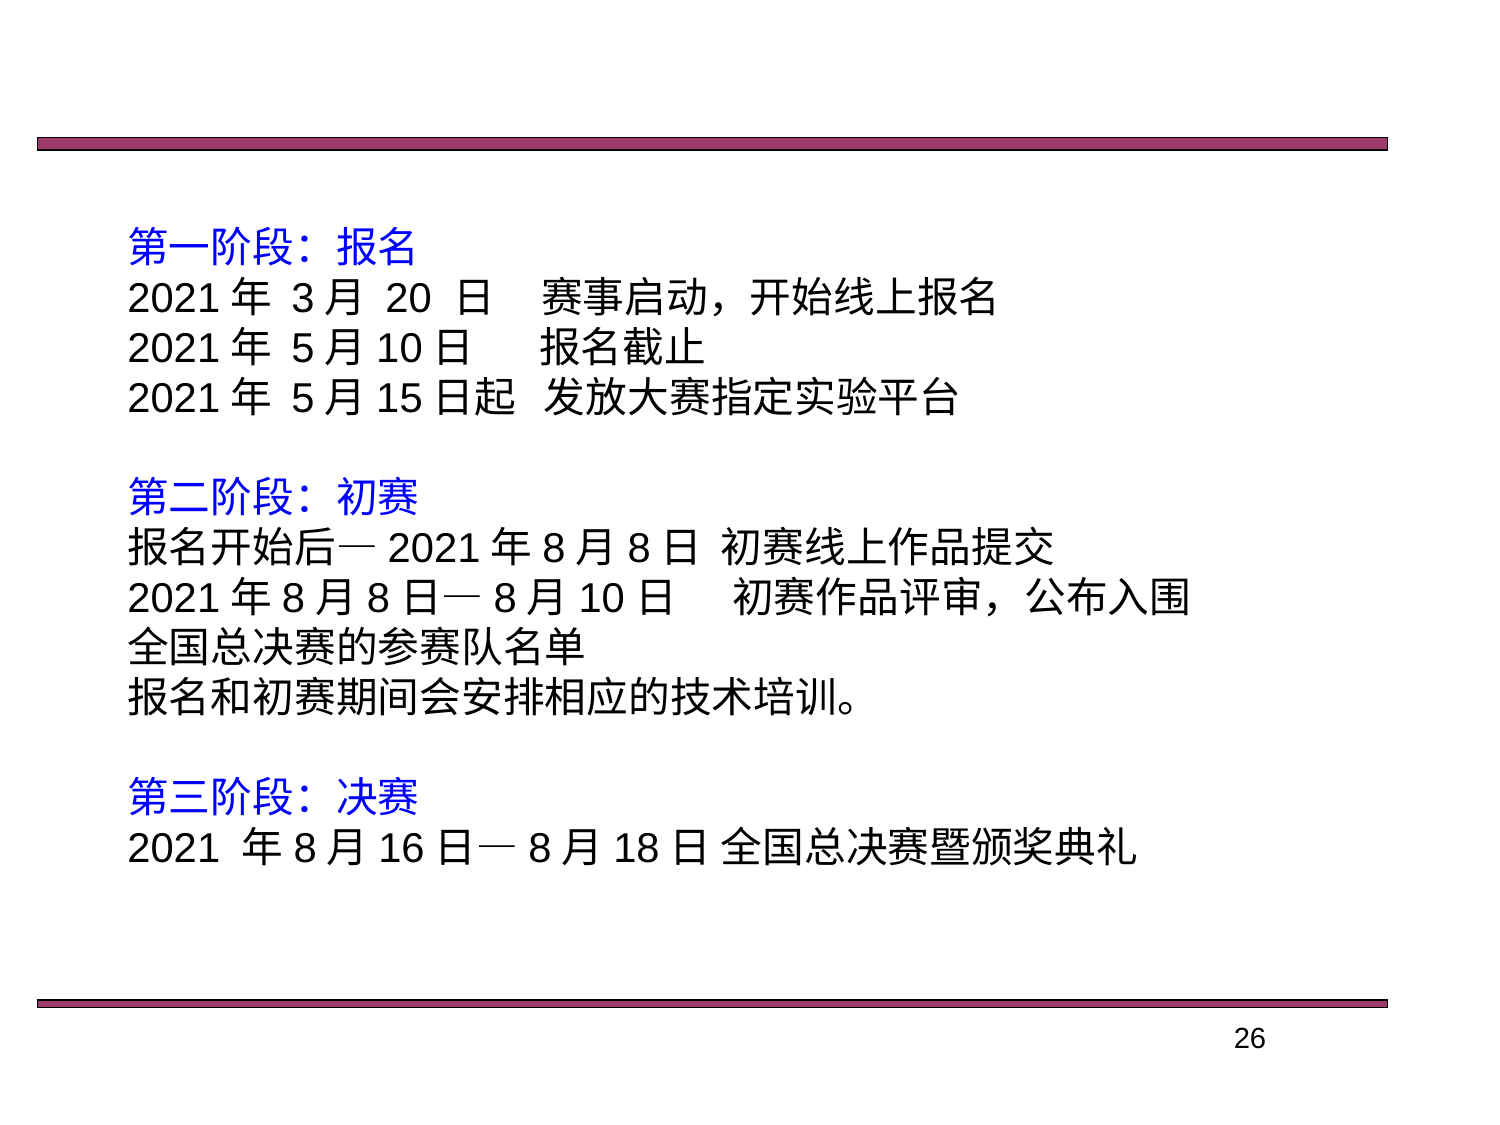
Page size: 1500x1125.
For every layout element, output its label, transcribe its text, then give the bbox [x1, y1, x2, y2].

slide_number 26 [1074, 1012, 1425, 1075]
text_box 第一阶段：报名 2021年 3月 20 日 赛事启动，开始线上报名 2021年 5月10日 报名截止 2021年 5月15日起 发放大赛指定实验平台 第二阶段：初赛 报名开始后—2021年8月8日 初赛线上作品提交 2021年8月8日—8月10日 初赛作品评审，公布入围全国总决赛的参赛队名单 报名和初赛期间会安排相应的技术培训。 第三阶段：决赛 2021 年8月16日—8月18日 全国总决赛暨颁奖典礼 [112, 213, 1238, 879]
